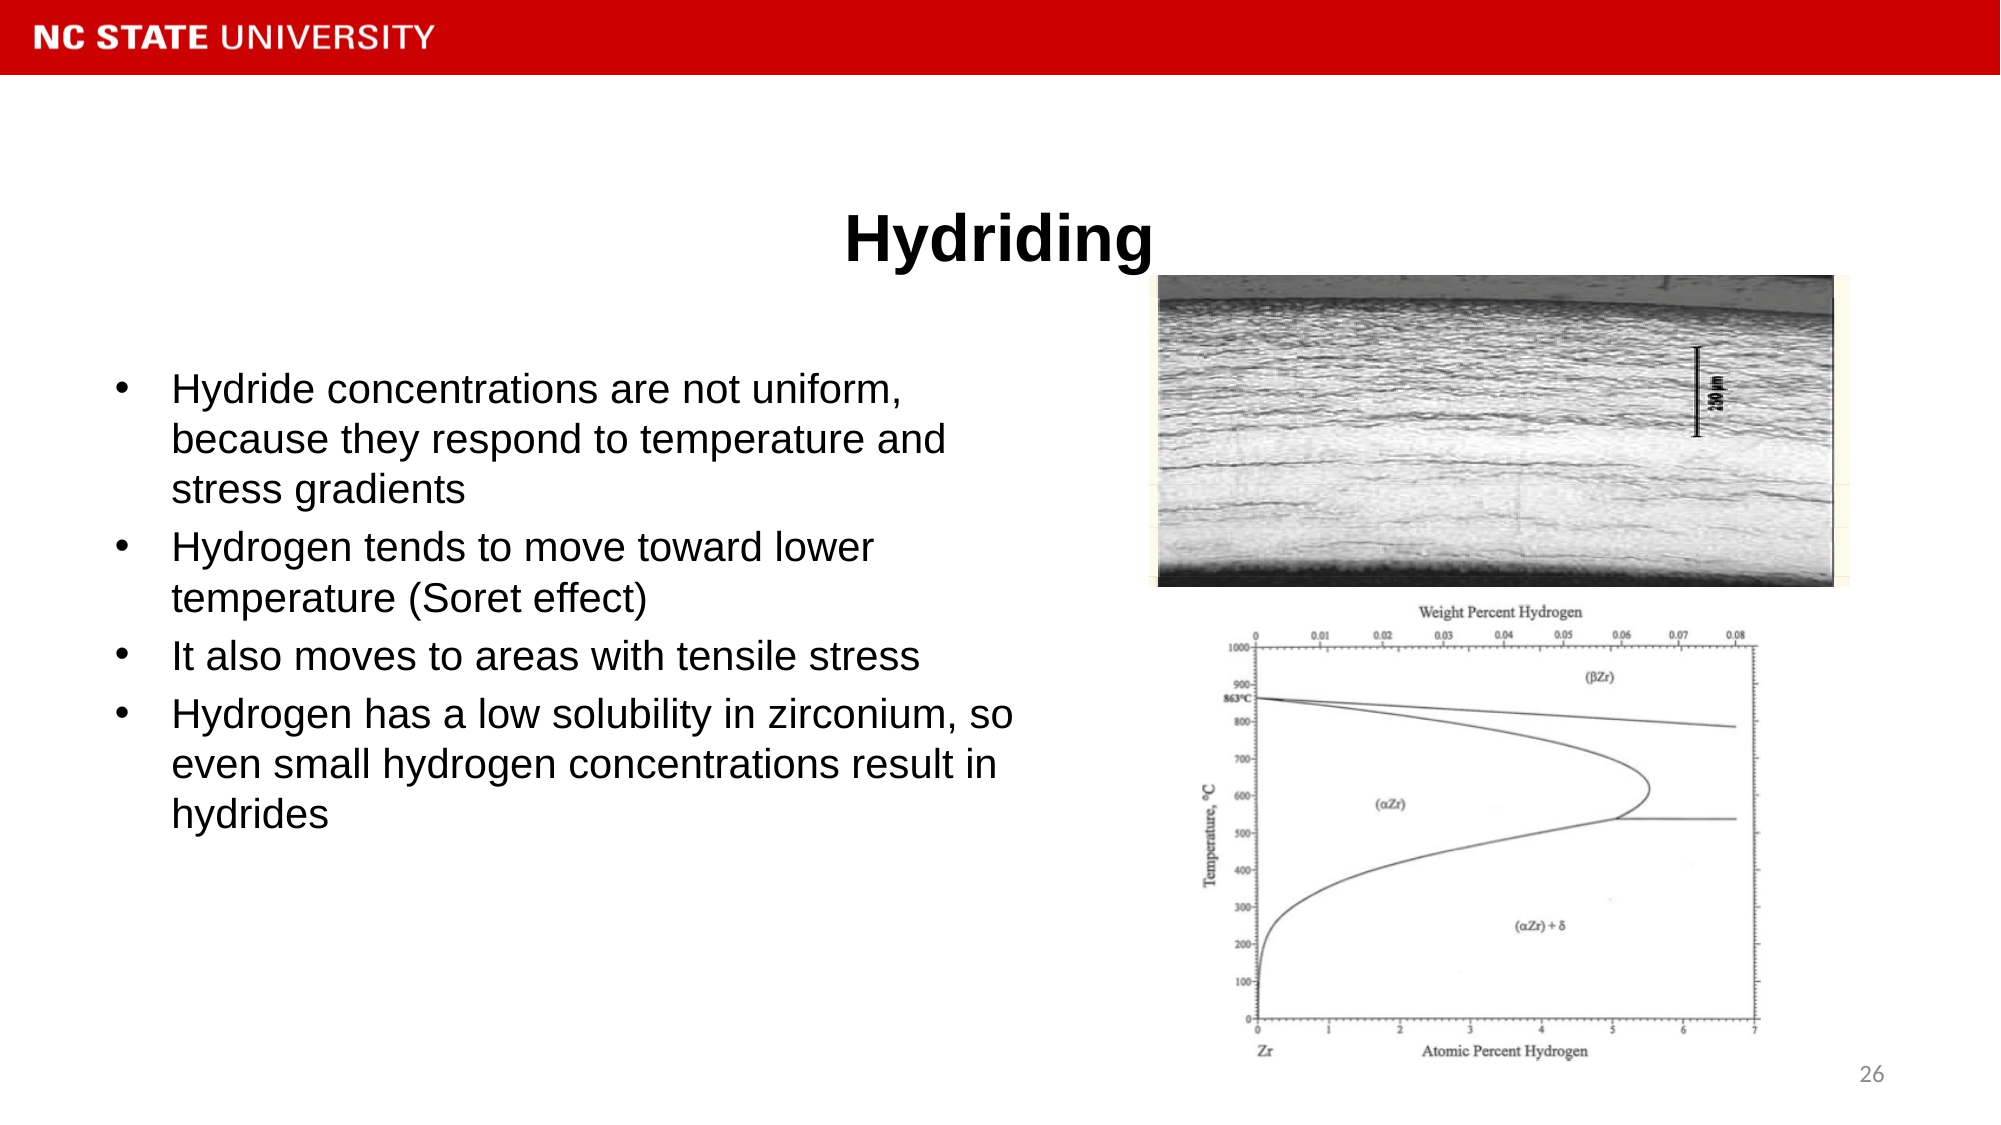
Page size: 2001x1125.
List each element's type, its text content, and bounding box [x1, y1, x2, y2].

picture [1148, 275, 1851, 587]
title Hydriding [99, 147, 1900, 323]
picture [0, 0, 2000, 75]
slide_number 26 [1433, 1042, 1900, 1103]
list Hydride concentrations are not uniform, because they respond to temperature and stress gradients Hydrogen tends to move toward lower temperature (Soret effect) It also moves to areas with tensile stress Hydrogen has a low solubility in zirconium, so even small hydrogen concentrations result in hydrides [99, 354, 1082, 1005]
picture [1193, 589, 1782, 1073]
